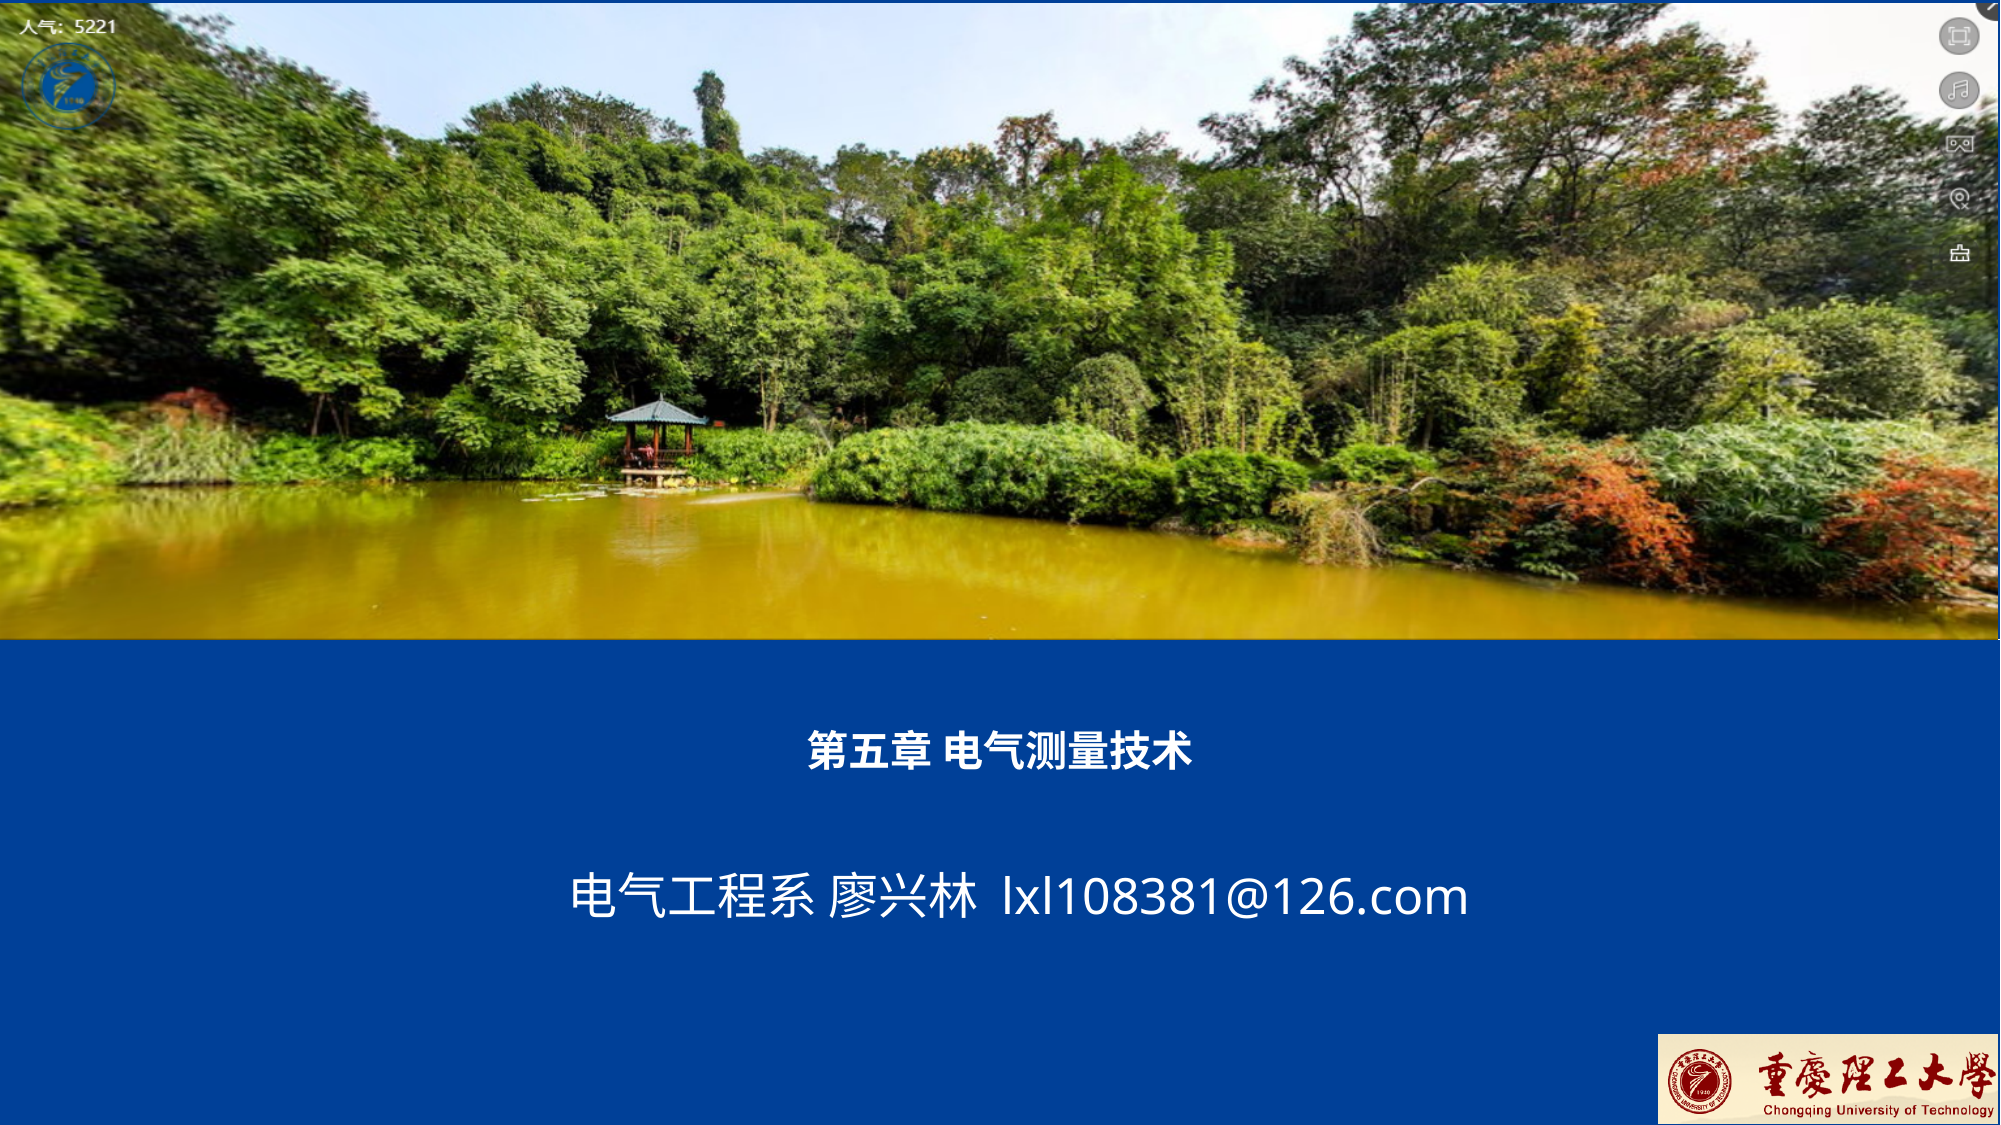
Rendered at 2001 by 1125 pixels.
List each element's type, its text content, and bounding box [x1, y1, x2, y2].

subtitle 电气工程系 廖兴林 lxl108381@126.com [137, 838, 1863, 939]
picture [1658, 1034, 1998, 1124]
picture [0, 3, 1998, 640]
title 第五章 电气测量技术 [137, 680, 1863, 829]
